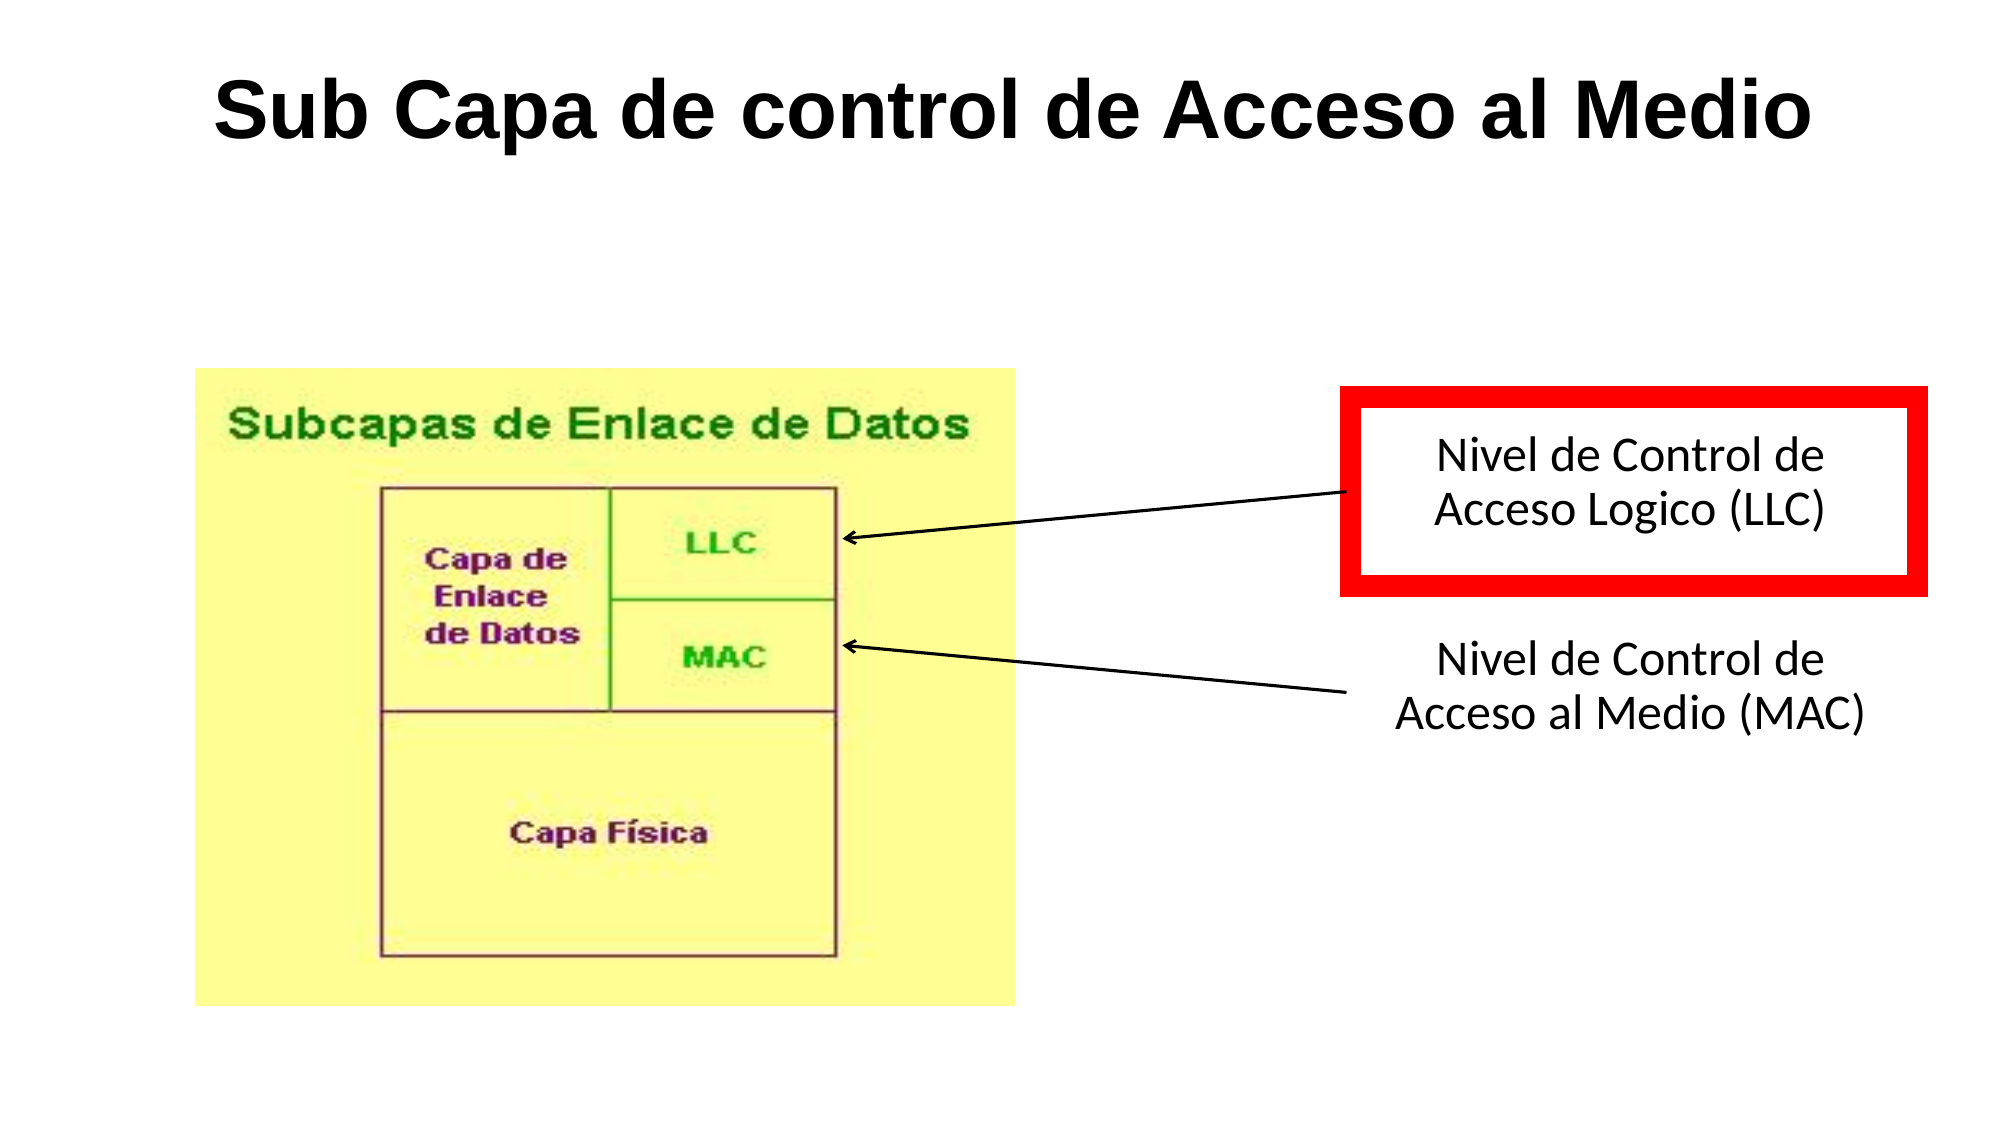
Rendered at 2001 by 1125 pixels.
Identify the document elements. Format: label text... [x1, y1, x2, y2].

text_box [1350, 396, 1919, 587]
picture [195, 368, 1015, 1006]
text_box Sub Capa de control de Acceso al Medio [164, 44, 1865, 162]
subtitle Nivel de Control de Acceso Logico (LLC) Nivel de Control de Acceso al Medio (MAC) [1347, 420, 1915, 823]
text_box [842, 491, 1347, 539]
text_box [842, 645, 1347, 693]
